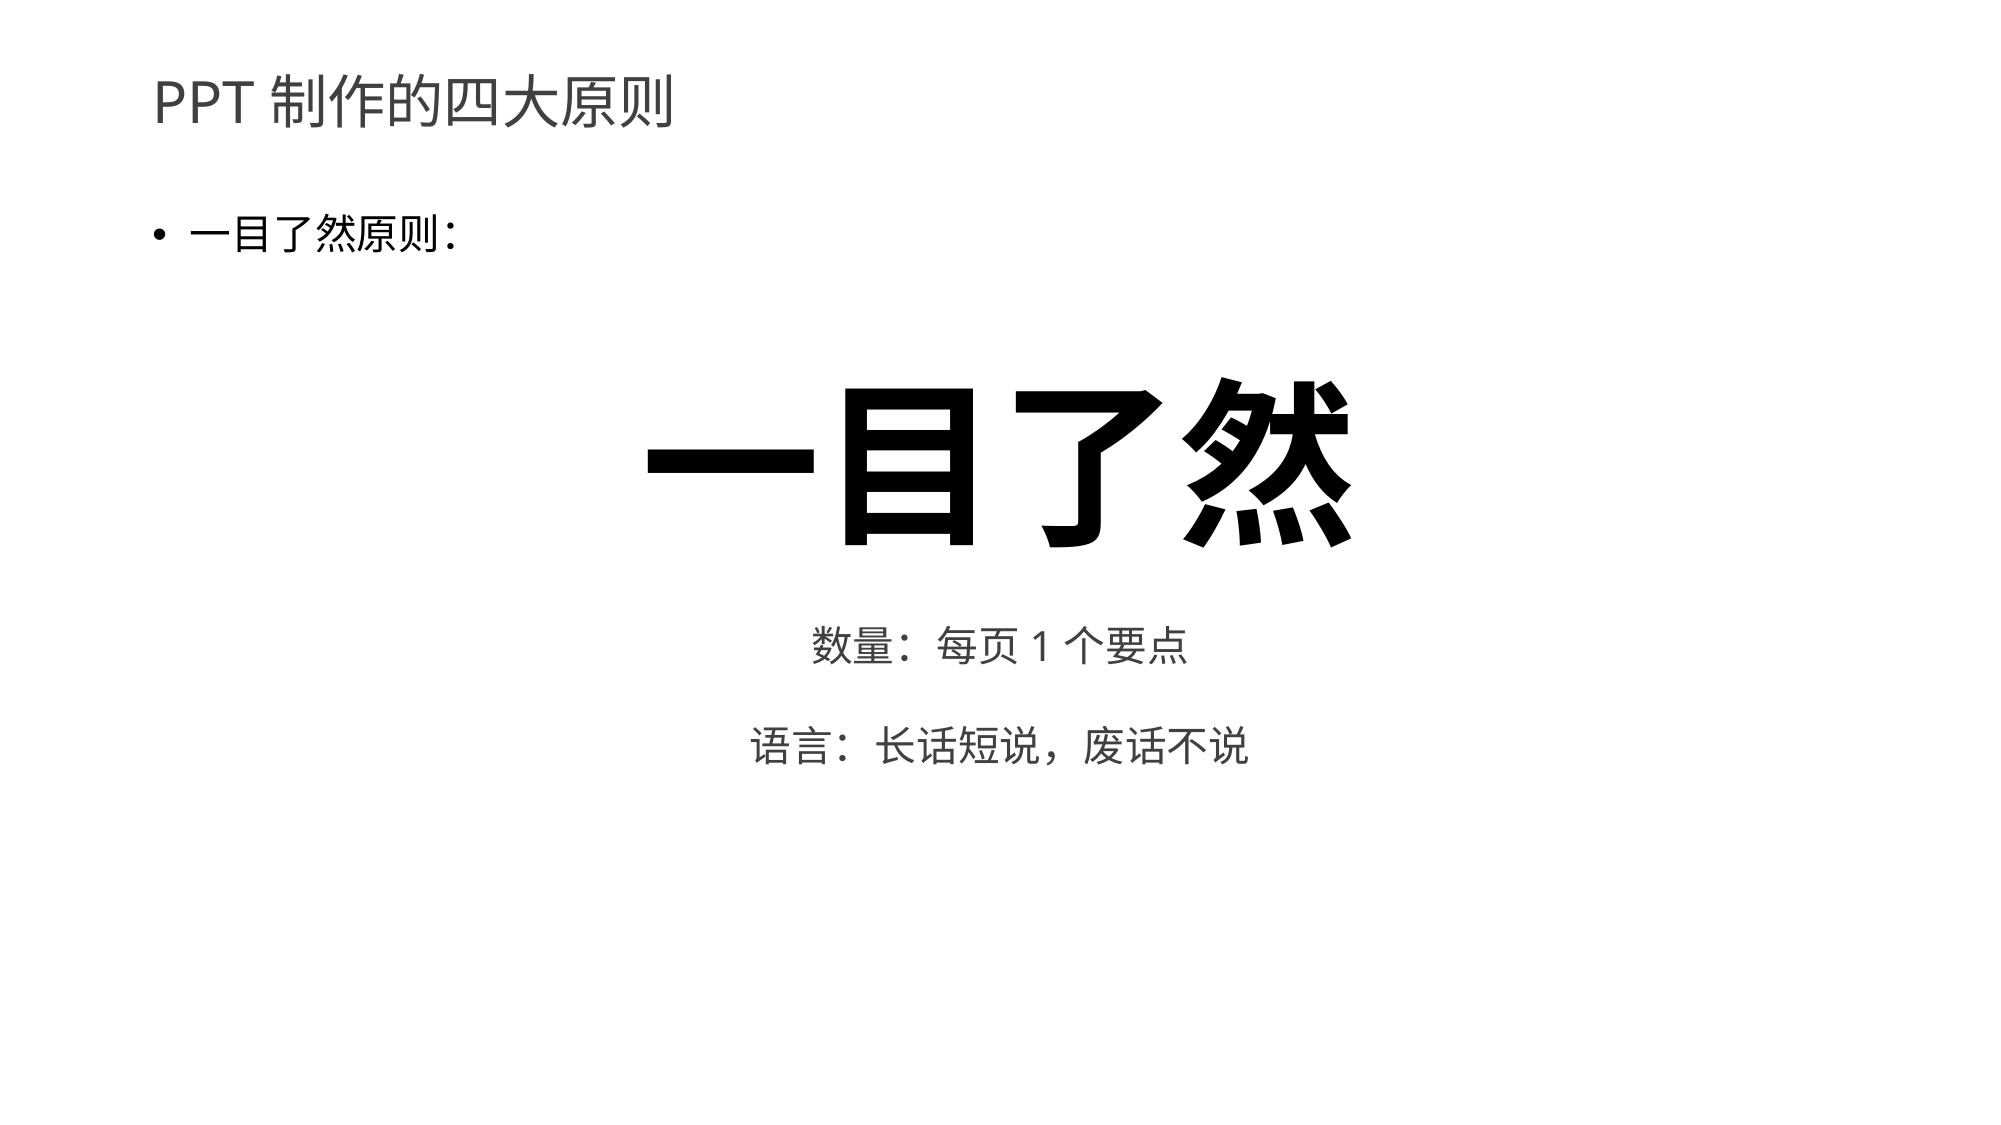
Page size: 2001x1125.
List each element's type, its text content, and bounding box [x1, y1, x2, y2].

text_box 一目了然 [362, 338, 1638, 580]
list 一目了然原则： [137, 206, 471, 307]
text_box 数量：每页1个要点 语言：长话短说，废话不说 [734, 612, 1266, 777]
title PPT制作的四大原则 [137, 59, 1863, 150]
